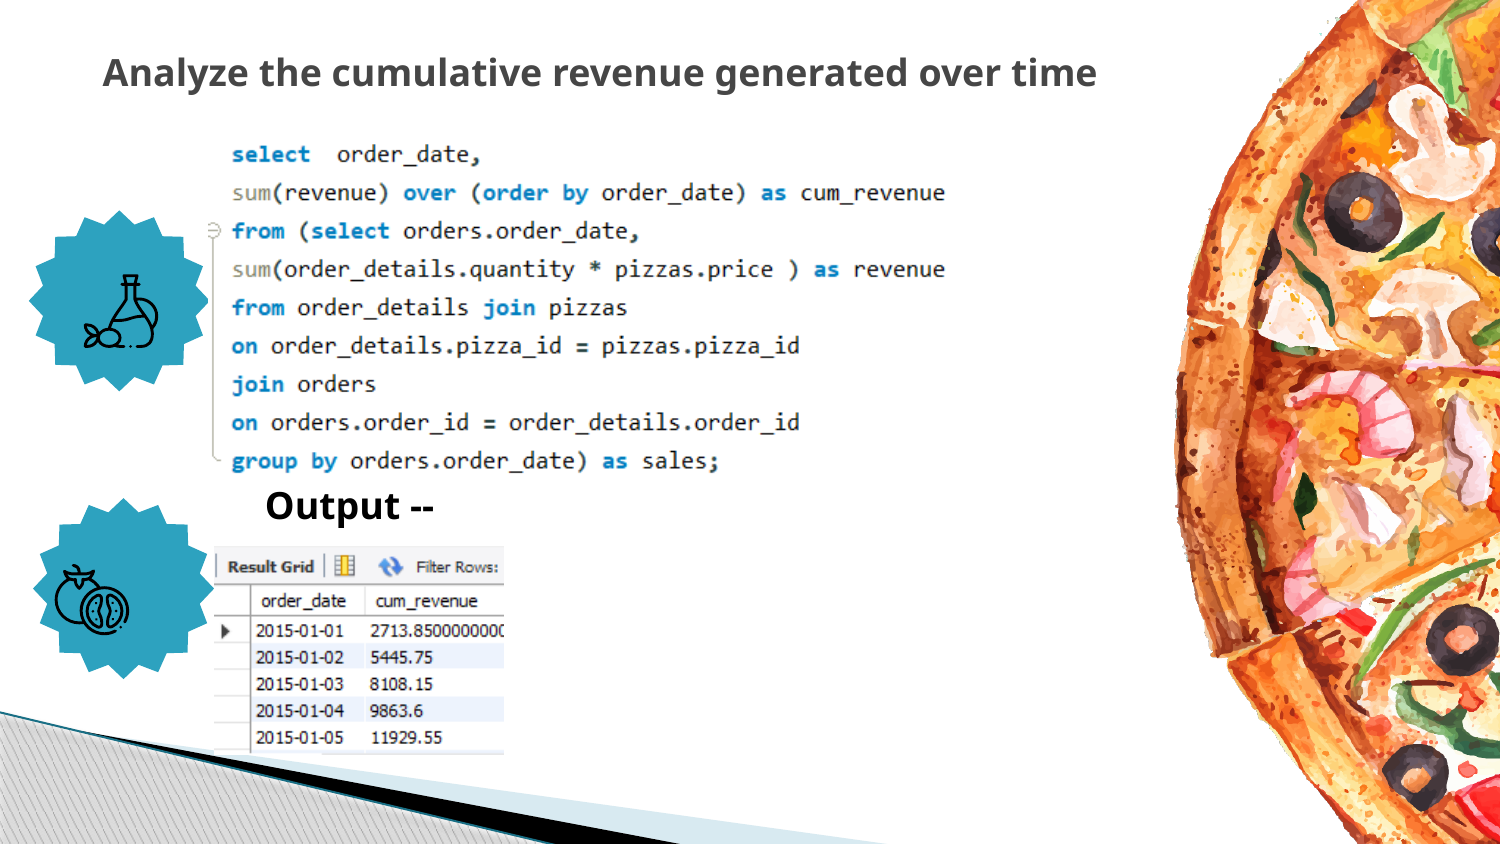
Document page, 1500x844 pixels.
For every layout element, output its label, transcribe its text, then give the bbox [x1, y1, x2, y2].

text_box [28, 210, 202, 392]
text_box [32, 498, 208, 680]
title Analyze the cumulative revenue generated over time [87, 34, 1168, 135]
picture [1174, 0, 1500, 844]
picture [213, 546, 504, 755]
picture [208, 143, 1009, 479]
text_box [83, 273, 159, 349]
subtitle Output -- [249, 471, 1036, 542]
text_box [54, 563, 130, 636]
